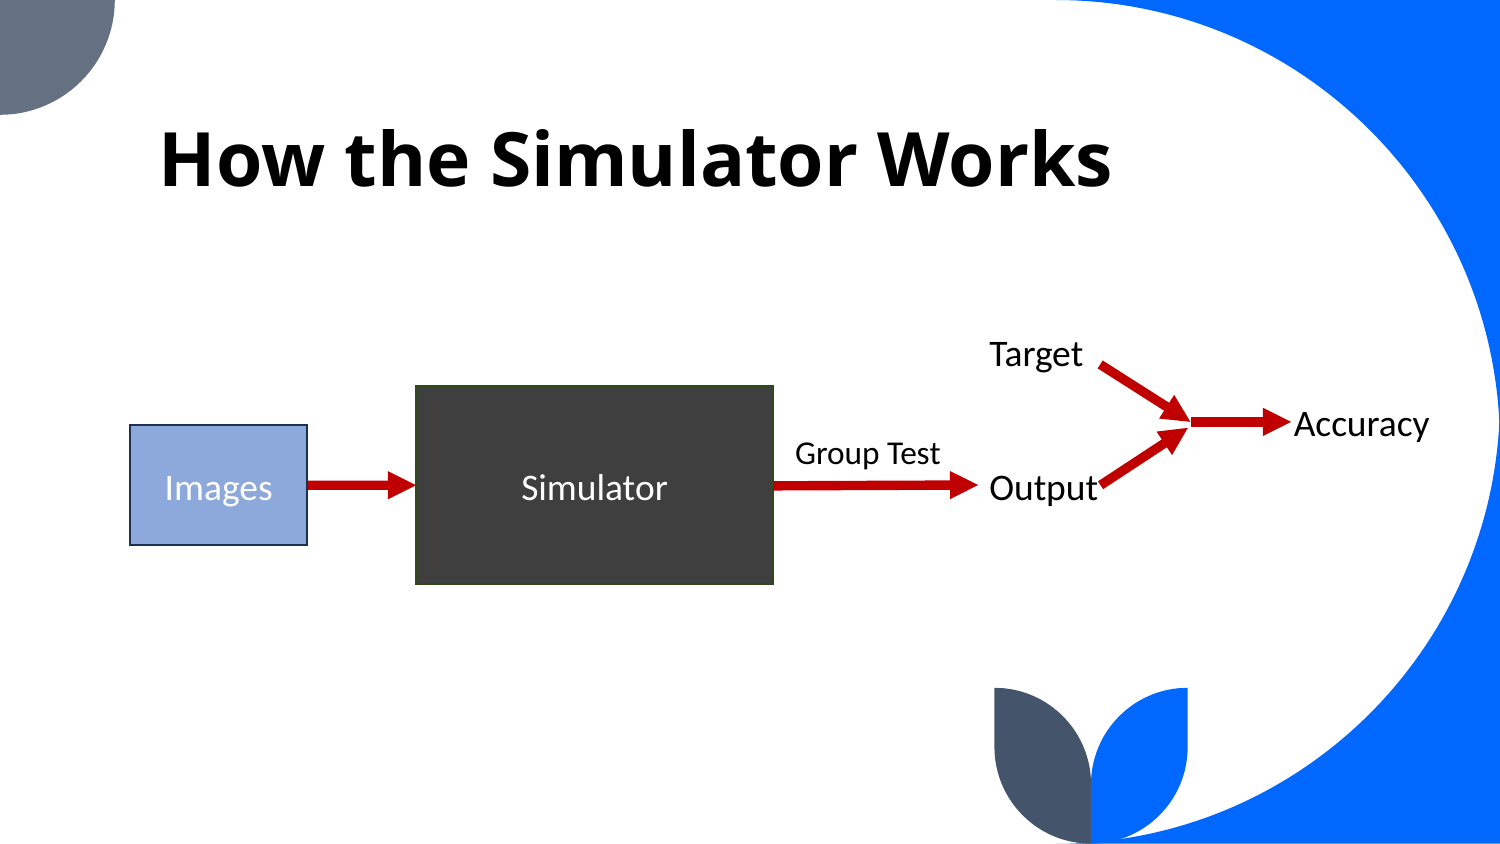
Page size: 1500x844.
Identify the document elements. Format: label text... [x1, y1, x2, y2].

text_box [130, 386, 1146, 585]
text_box Accuracy [1282, 393, 1450, 450]
text_box Target [978, 323, 1146, 380]
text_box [1100, 364, 1191, 422]
title How the Simulator Works [143, 46, 1347, 210]
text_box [1100, 427, 1188, 486]
